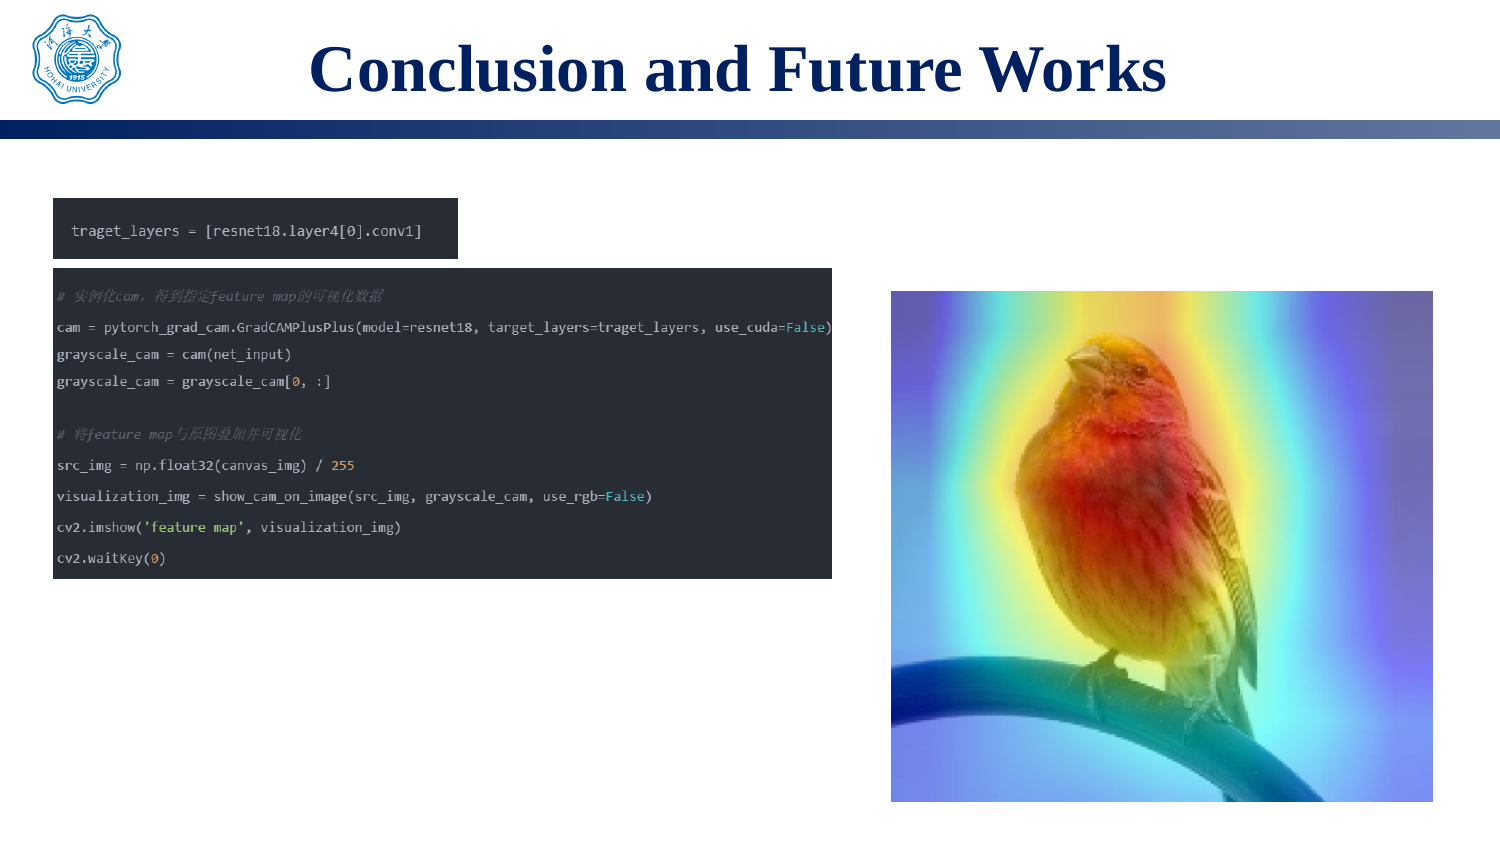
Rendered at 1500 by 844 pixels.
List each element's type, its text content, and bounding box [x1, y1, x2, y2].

picture [29, 11, 124, 17]
picture [891, 291, 1433, 802]
picture [52, 197, 459, 260]
title Conclusion and Future Works [11, 17, 1483, 112]
picture [52, 268, 835, 579]
